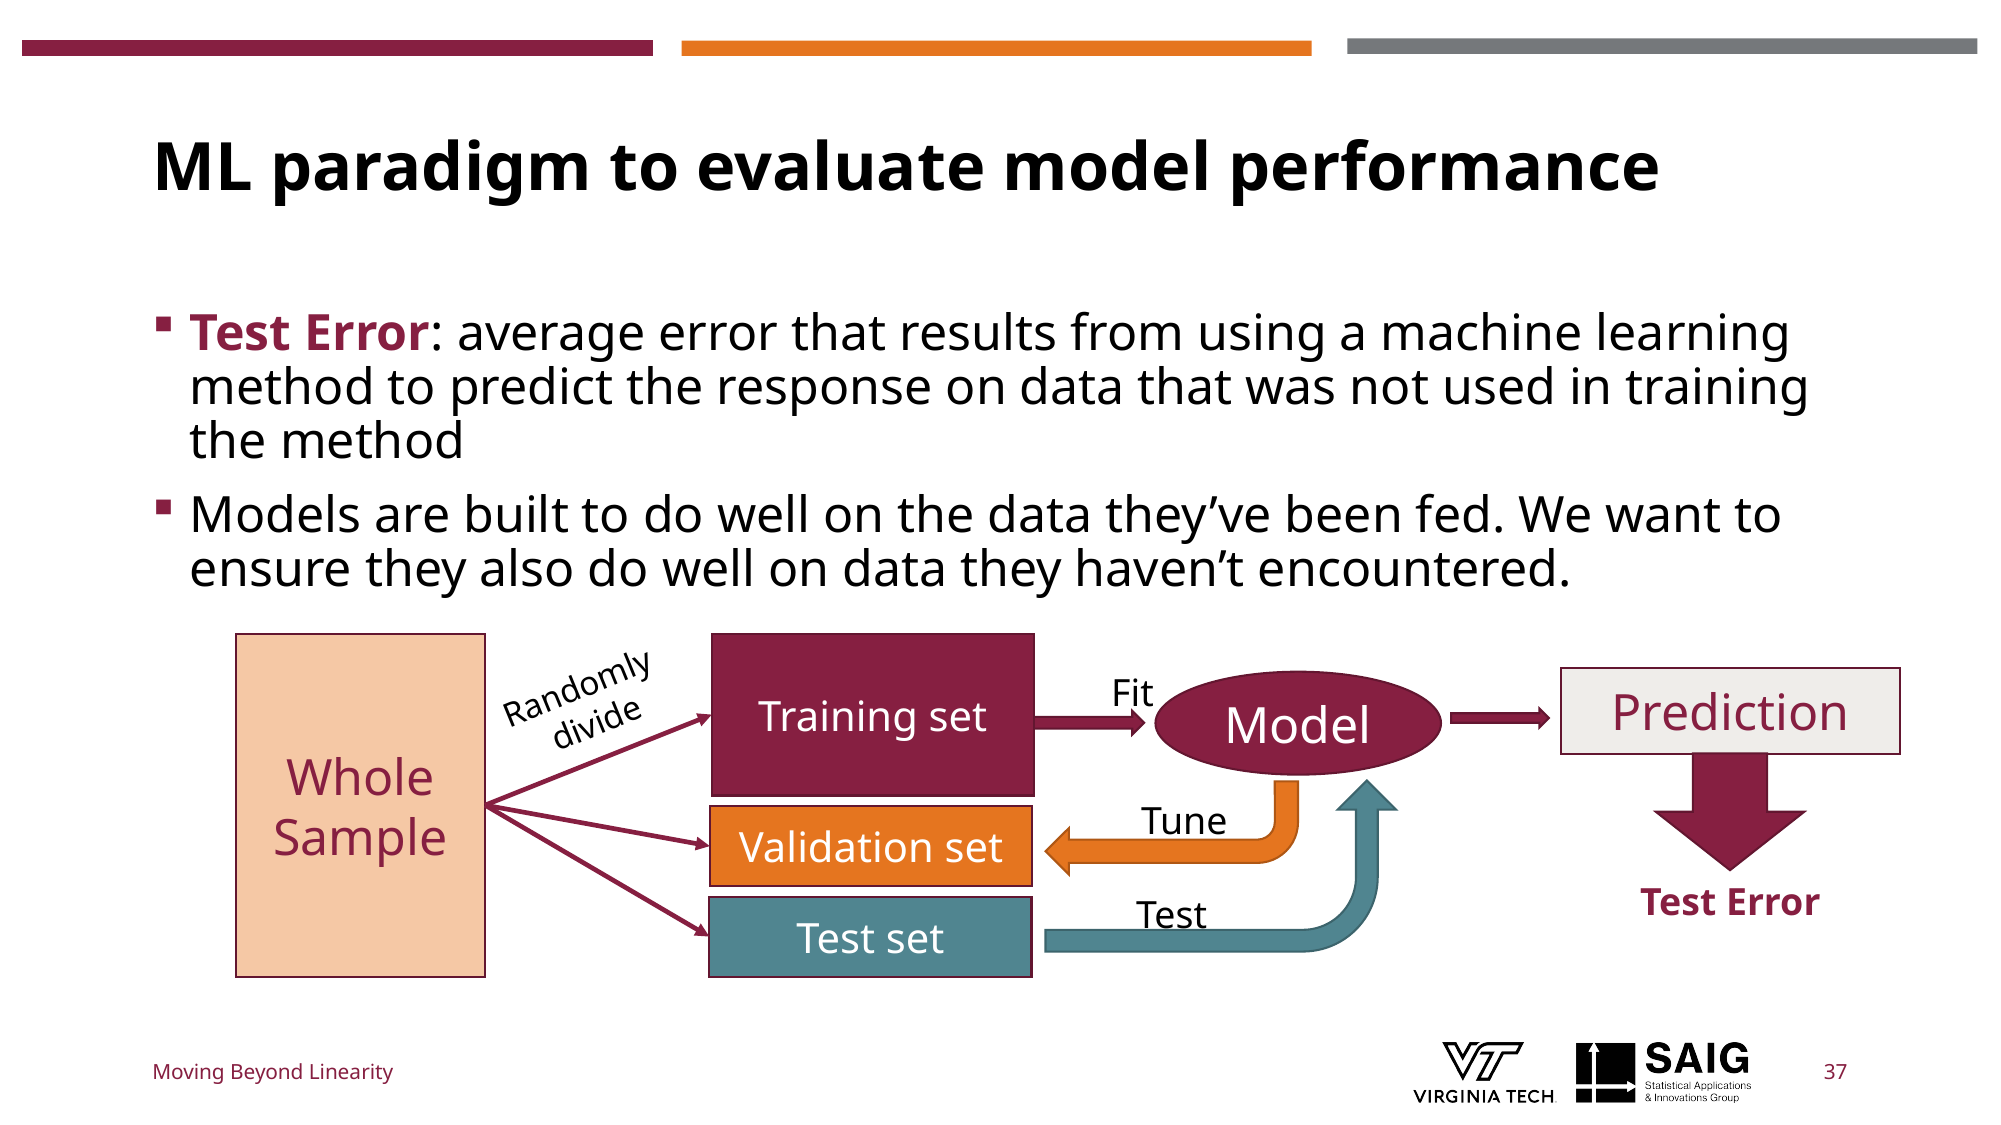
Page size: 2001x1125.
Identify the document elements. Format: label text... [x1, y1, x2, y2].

text_box Tune [1126, 789, 1322, 850]
text_box [1044, 779, 1399, 953]
text_box Whole Sample [235, 633, 486, 978]
text_box Model [1154, 670, 1443, 776]
text_box Validation set [710, 805, 1033, 887]
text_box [485, 714, 712, 806]
text_box Test Error [1600, 870, 1861, 930]
title ML paradigm to evaluate model performance [137, 59, 1863, 278]
list Test Error: average error that results from using a machine learning method to predict the response on data that was not used in training the method Models are built to do well on the data they’ve been fed. We want to ensure they also do well on data they haven’t encountered. [137, 299, 1863, 1014]
footer Moving Beyond Linearity [137, 1042, 813, 1103]
text_box Test set [708, 896, 1033, 978]
text_box Randomly divide [476, 621, 700, 719]
text_box [1450, 706, 1551, 731]
text_box [1652, 752, 1808, 870]
text_box [1273, 780, 1300, 789]
text_box Prediction [1560, 667, 1901, 755]
slide_number 37 [1412, 1042, 1863, 1103]
text_box Training set [711, 633, 1035, 797]
text_box [1035, 715, 1146, 738]
text_box Fit [1096, 661, 1180, 722]
text_box [1044, 825, 1289, 878]
text_box Test [1121, 883, 1317, 944]
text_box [485, 805, 710, 937]
